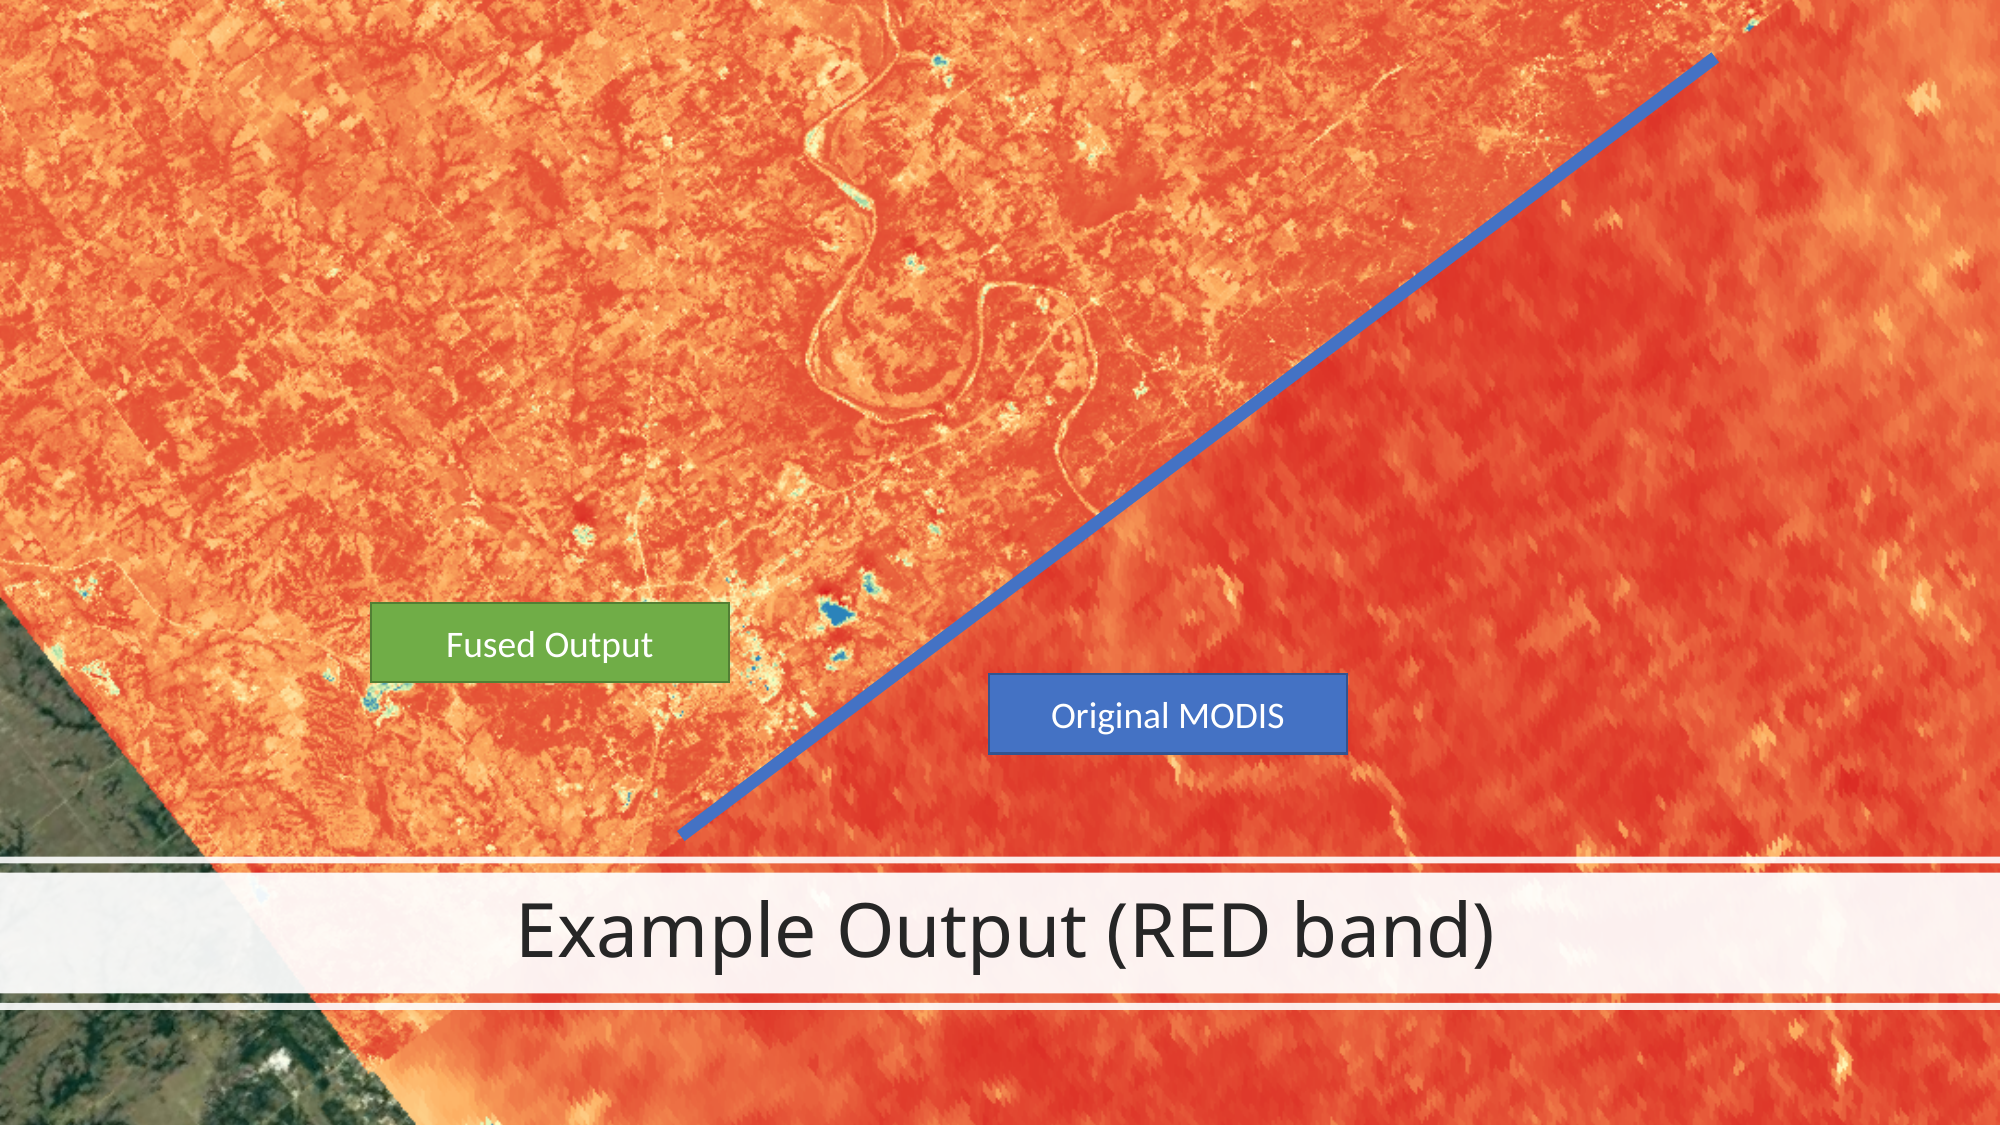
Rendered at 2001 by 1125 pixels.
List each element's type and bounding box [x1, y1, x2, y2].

text_box [680, 57, 1716, 837]
picture [0, 1007, 2000, 1125]
picture [0, 0, 2000, 859]
picture [0, 860, 2000, 1006]
